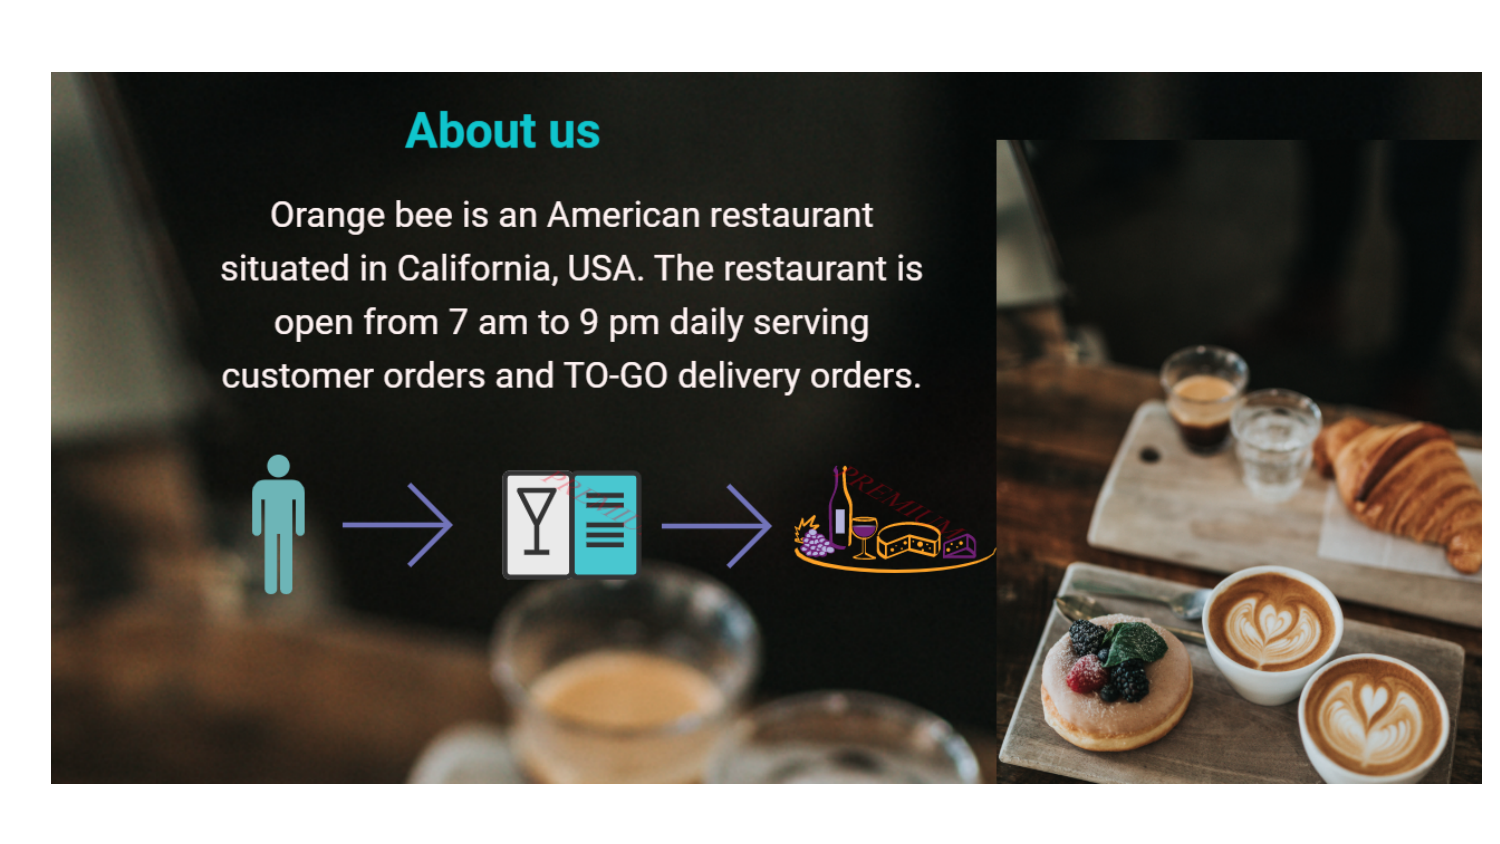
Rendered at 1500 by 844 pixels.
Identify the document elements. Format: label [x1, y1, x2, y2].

picture [50, 72, 1500, 844]
